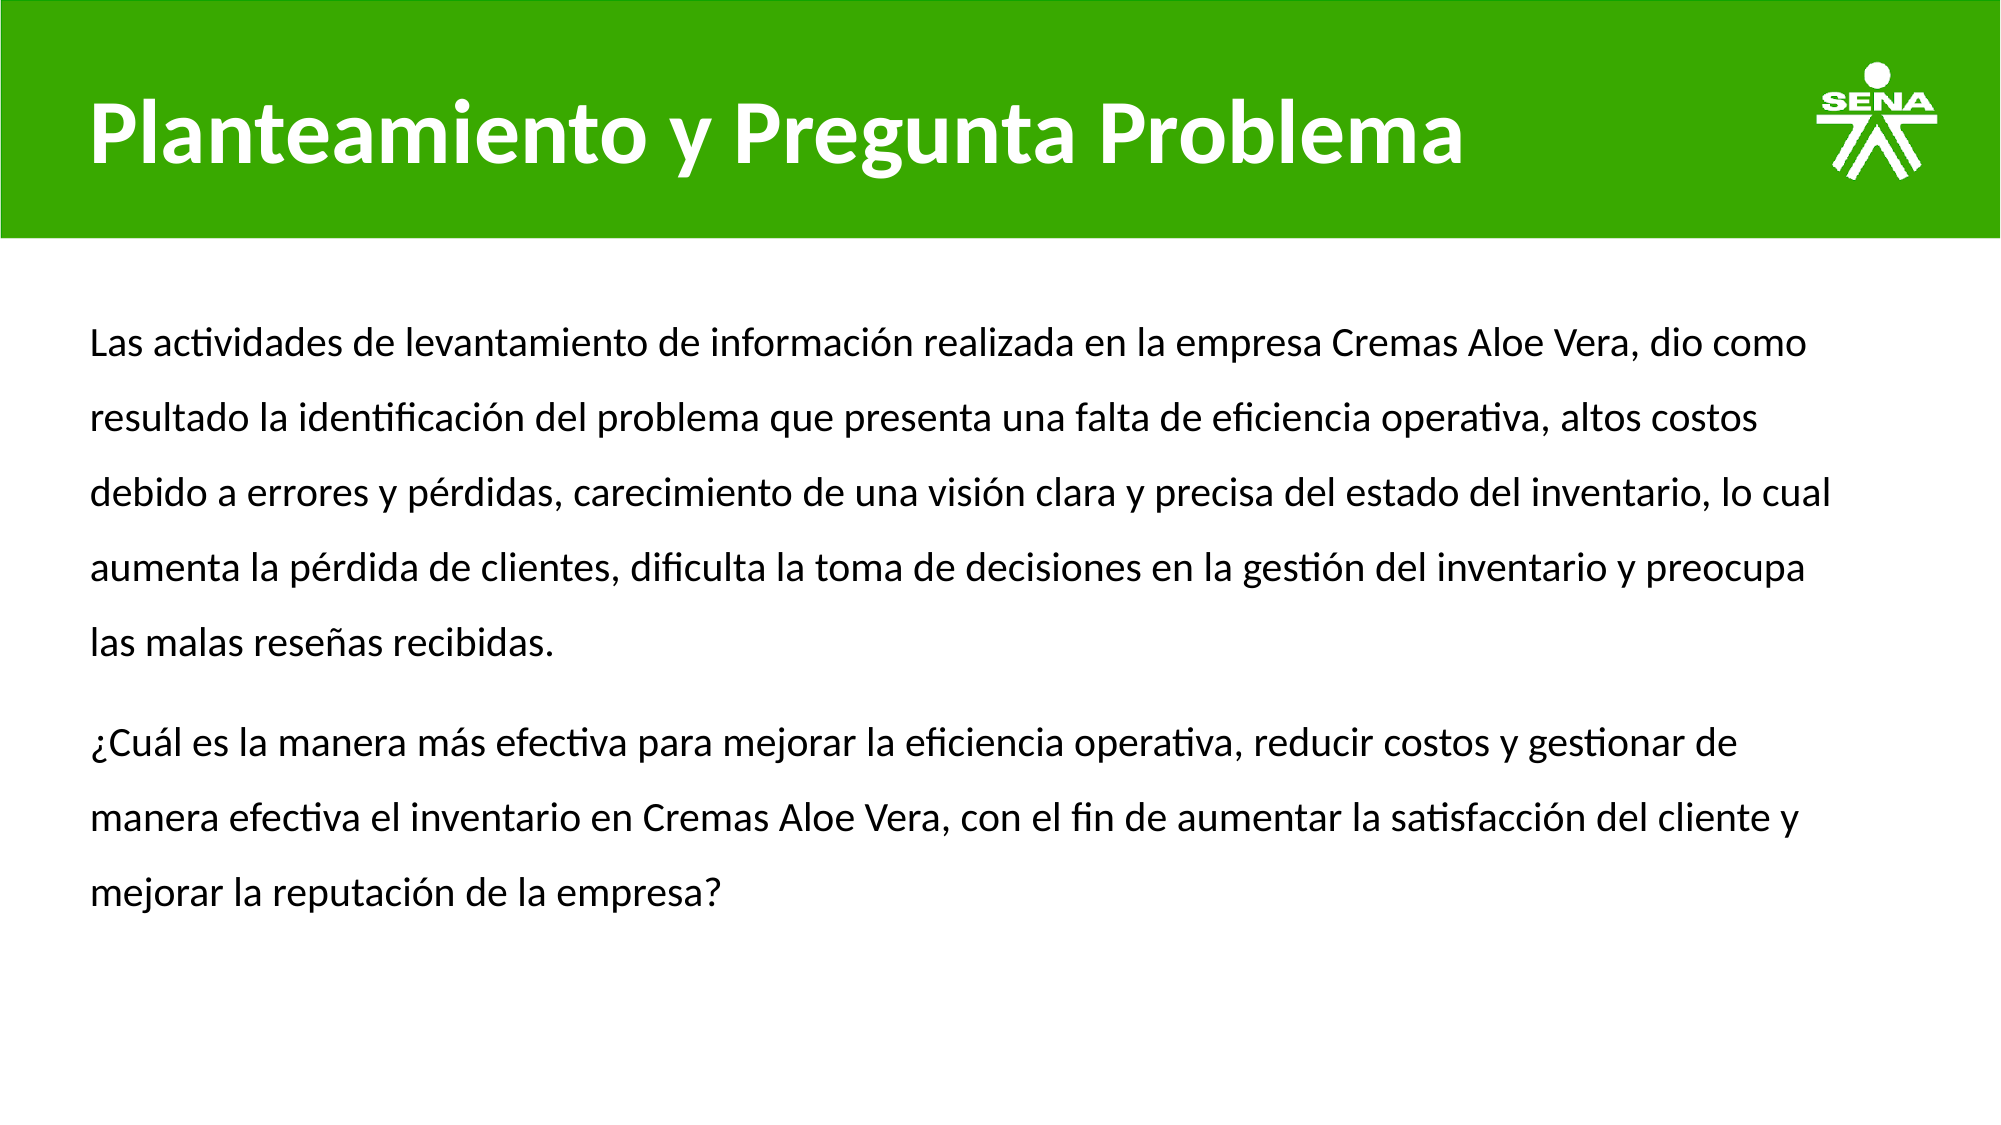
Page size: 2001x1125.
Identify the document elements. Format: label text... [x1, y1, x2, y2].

picture [0, 0, 2001, 1125]
title Planteamiento y Pregunta Problema [74, 18, 1800, 236]
text_box Las actividades de levantamiento de información realizada en la empresa Cremas Aloe Vera, dio como resultado la identificación del problema que presenta una falta de eficiencia operativa, altos costos debido a errores y pérdidas, carecimiento de una visión clara y precisa del estado del inventario, lo cual aumenta la pérdida de clientes, dificulta la toma de decisiones en la gestión del inventario y preocupa las malas reseñas recibidas. ¿Cuál es la manera más efectiva para mejorar la eficiencia operativa, reducir costos y gestionar de manera efectiva el inventario en Cremas Aloe Vera, con el fin de aumentar la satisfacción del cliente y mejorar la reputación de la empresa? [74, 274, 1867, 980]
